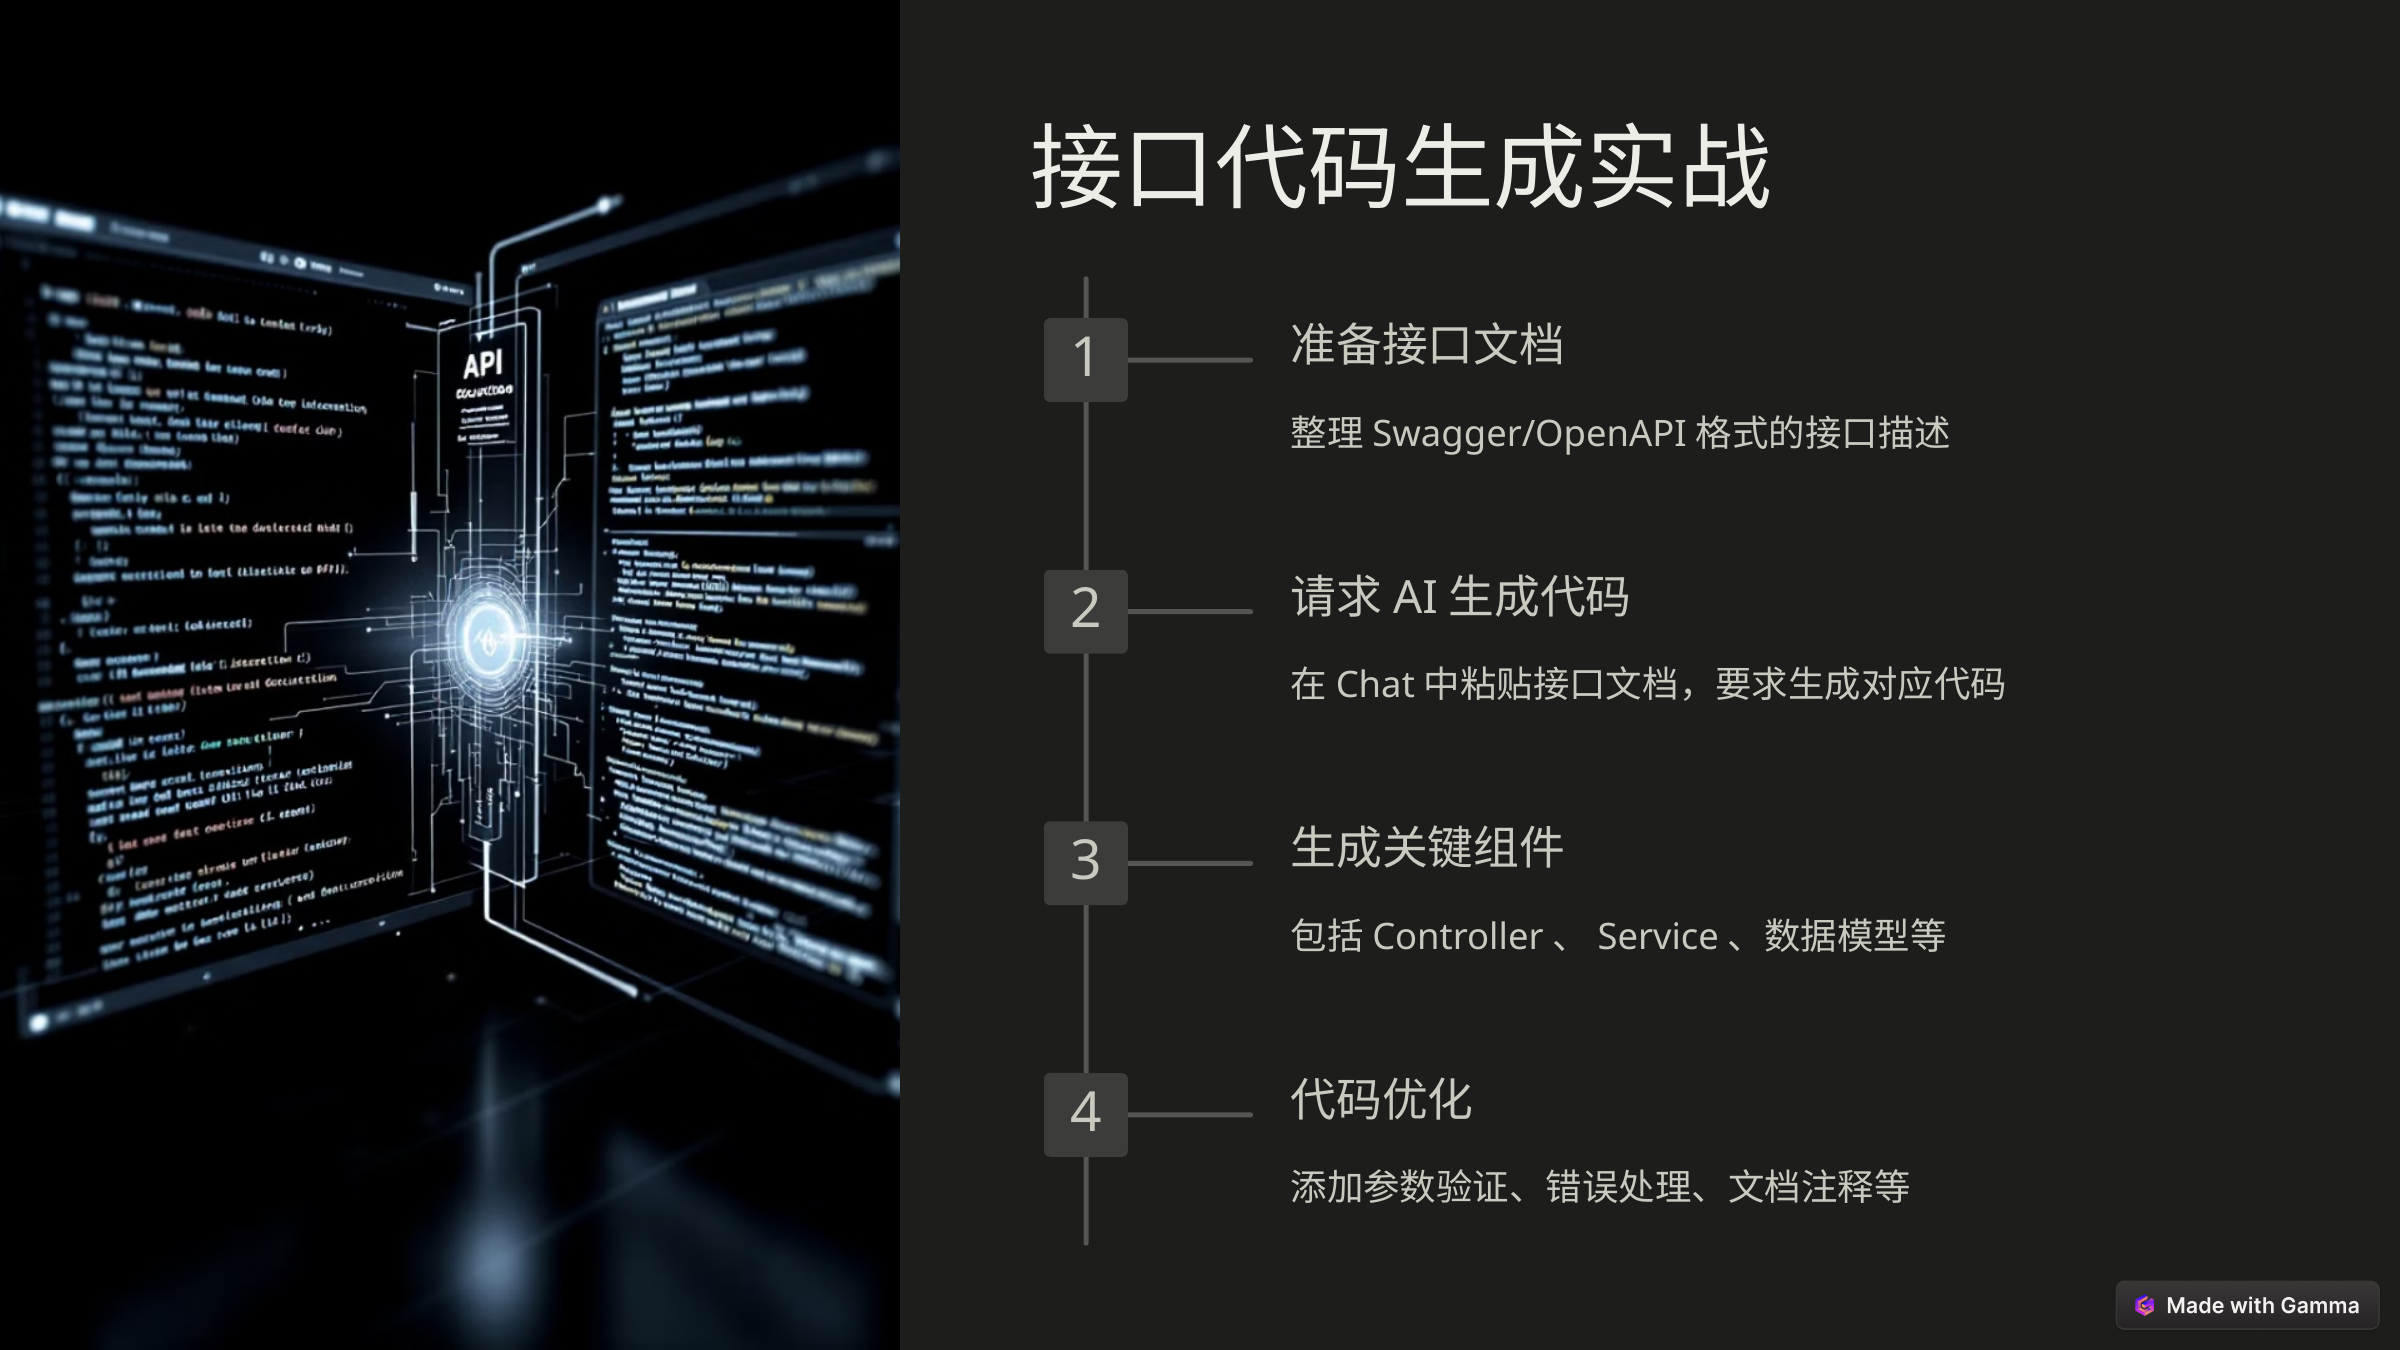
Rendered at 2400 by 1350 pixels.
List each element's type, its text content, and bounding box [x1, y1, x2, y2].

text_box [1083, 654, 1089, 821]
text_box 在Chat中粘贴接口文档，要求生成对应代码 [1290, 645, 2270, 706]
picture [0, 0, 900, 1350]
text_box [1083, 276, 1089, 318]
text_box 代码优化 [1290, 1068, 1756, 1127]
text_box 4 [1067, 1087, 1105, 1143]
text_box [1044, 318, 1128, 402]
text_box 3 [1067, 835, 1105, 892]
text_box [1083, 402, 1089, 569]
text_box 添加参数验证、错误处理、文档注释等 [1290, 1148, 2270, 1209]
text_box [1044, 1072, 1128, 1157]
text_box 接口代码生成实战 [1030, 104, 1961, 221]
text_box 生成关键组件 [1290, 816, 1756, 875]
text_box [1044, 569, 1128, 654]
text_box [1083, 906, 1089, 1073]
text_box [1128, 357, 1254, 363]
text_box 请求AI生成代码 [1290, 565, 1756, 624]
text_box [1044, 821, 1128, 906]
text_box 1 [1073, 332, 1099, 388]
picture [2106, 1271, 2389, 1339]
text_box 准备接口文档 [1290, 313, 1756, 372]
text_box [1128, 609, 1254, 615]
text_box 整理Swagger/OpenAPI格式的接口描述 [1290, 394, 2270, 454]
text_box [1128, 860, 1254, 866]
text_box [1128, 1112, 1254, 1118]
text_box 2 [1067, 583, 1105, 640]
text_box 包括Controller、Service、数据模型等 [1290, 897, 2270, 957]
text_box [1083, 1157, 1089, 1246]
